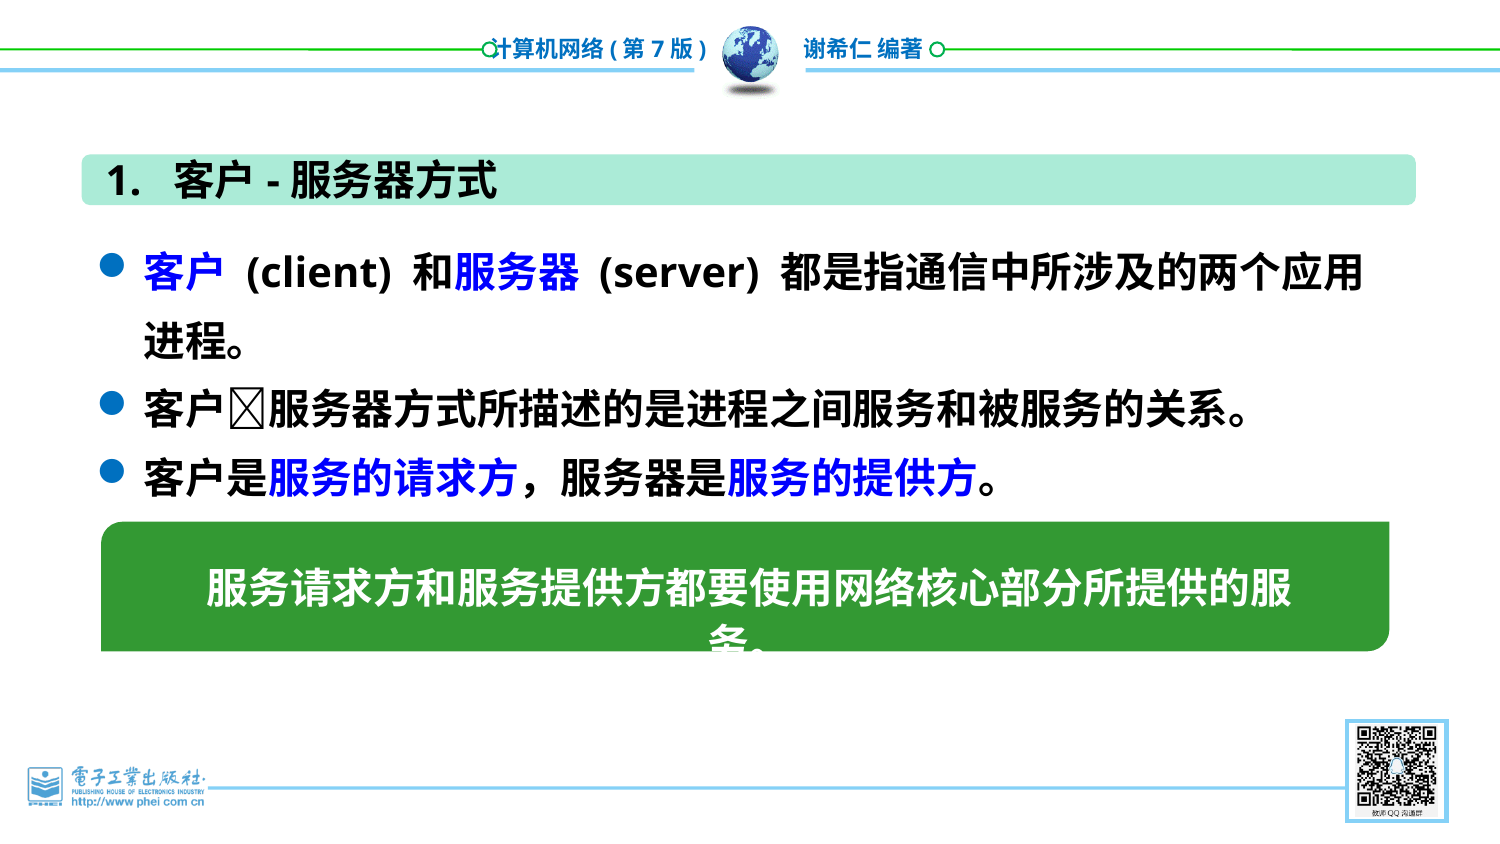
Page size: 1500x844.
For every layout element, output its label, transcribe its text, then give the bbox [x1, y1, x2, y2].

text_box 服务请求方和服务提供方都要使用网络核心部分所提供的服务。 [156, 548, 1343, 676]
picture [1355, 724, 1438, 817]
picture [23, 764, 208, 809]
picture [720, 24, 780, 100]
text_box [81, 154, 90, 206]
text_box 客户 (client) 和服务器 (server) 都是指通信中所涉及的两个应用进程。 客户服务器方式所描述的是进程之间服务和被服务的关系。 客户是服务的请求方，服务器是服务的提供方。 [81, 219, 1416, 510]
text_box [98, 519, 1392, 654]
text_box [514, 154, 1416, 206]
text_box 1. 客户-服务器方式 [90, 146, 514, 211]
